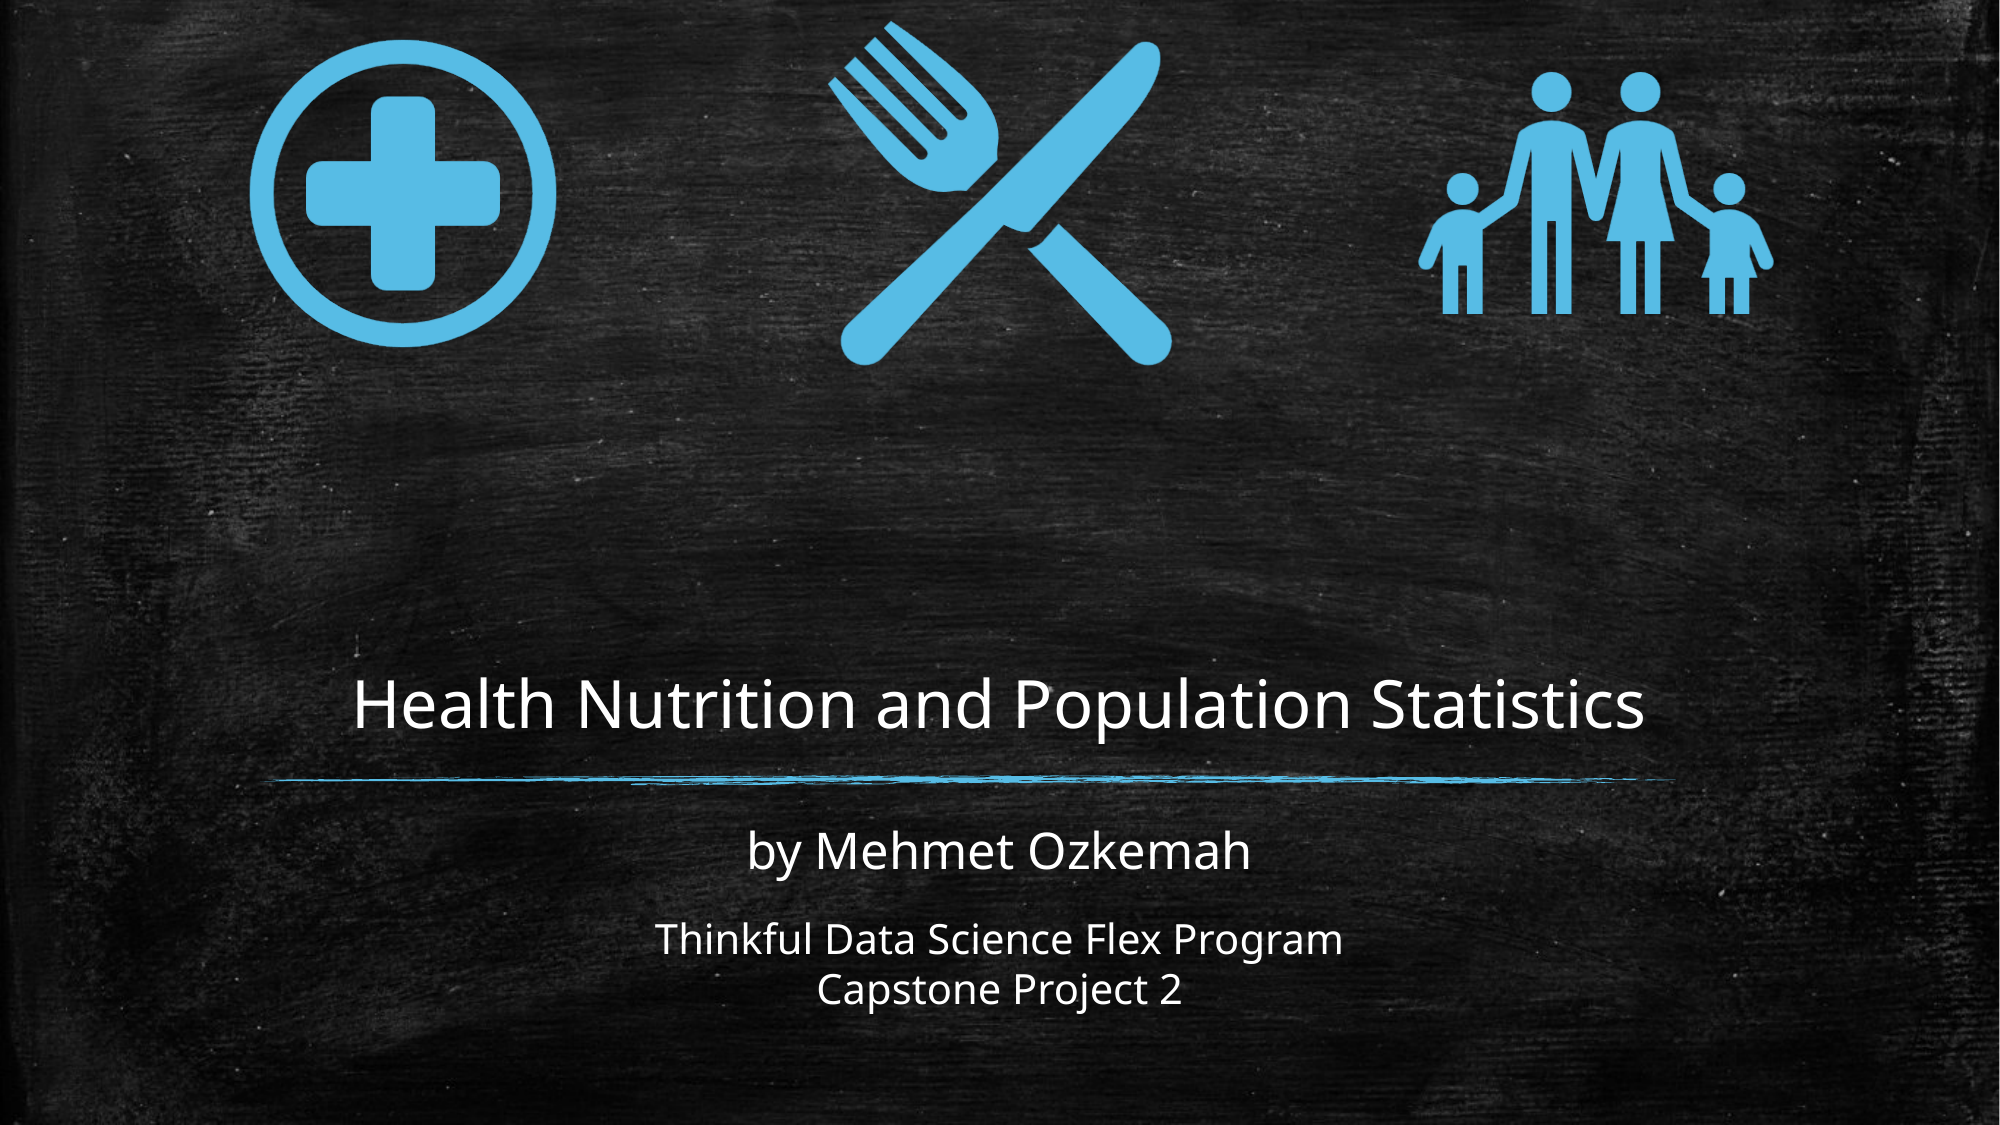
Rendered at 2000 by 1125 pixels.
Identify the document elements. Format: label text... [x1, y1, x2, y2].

text_box Thinkful Data Science Flex Program Capstone Project 2 [249, 875, 1750, 1050]
picture [806, 0, 1194, 387]
subtitle by Mehmet Ozkemah [249, 774, 1750, 875]
title Health Nutrition and Population Statistics [249, 312, 1750, 750]
picture [209, 0, 597, 388]
picture [1402, 0, 1790, 387]
